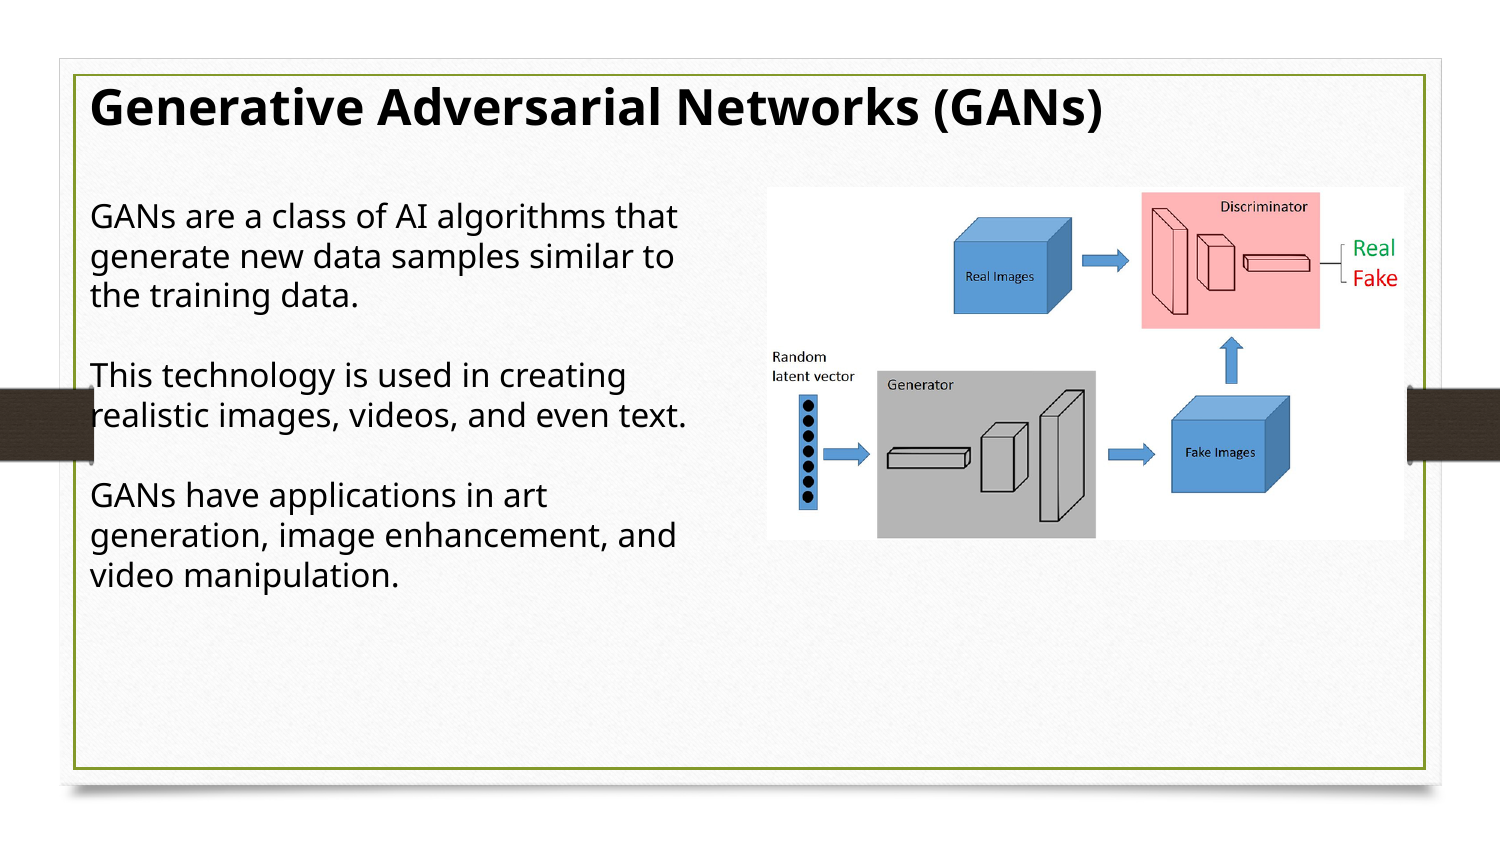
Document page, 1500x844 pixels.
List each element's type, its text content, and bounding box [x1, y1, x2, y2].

text_box Generative Adversarial Networks (GANs) [74, 37, 1425, 173]
picture [0, 0, 1500, 844]
text_box GANs are a class of AI algorithms that generate new data samples similar to the training data. This technology is used in creating realistic images, videos, and even text. GANs have applications in art generation, image enhancement, and video manipulation. [74, 187, 750, 713]
